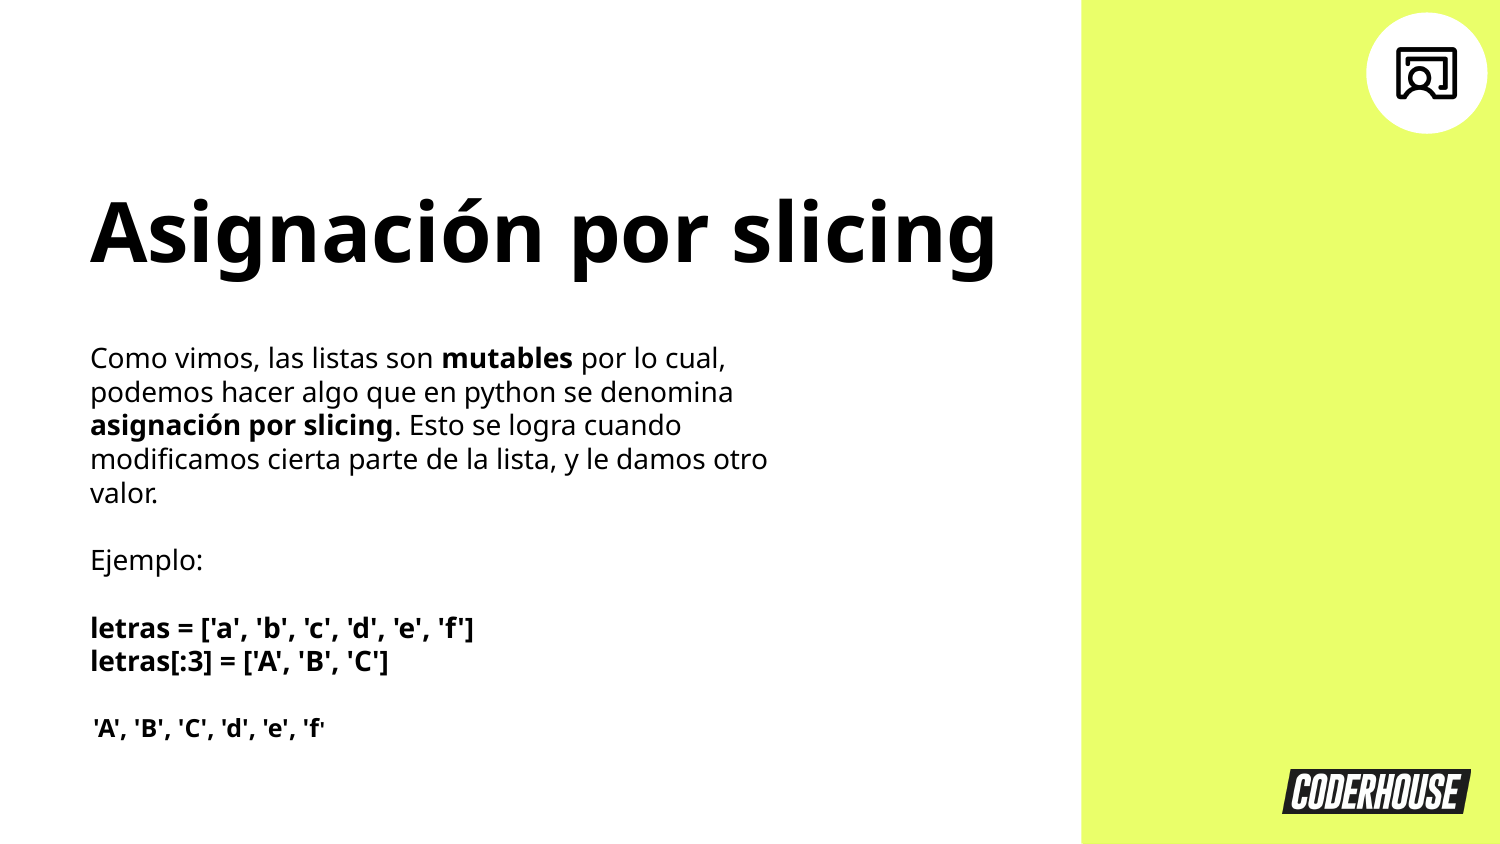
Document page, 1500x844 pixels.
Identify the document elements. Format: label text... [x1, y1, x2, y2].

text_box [1366, 12, 1488, 134]
text_box Como vimos, las listas son mutables por lo cual, podemos hacer algo que en python se denomina asignación por slicing. Esto se logra cuando modificamos cierta parte de la lista, y le damos otro valor. Ejemplo: letras = ['a', 'b', 'c', 'd', 'e', 'f'] letras[:3] = ['A', 'B', 'C'] [75, 325, 851, 693]
text_box 'A', 'B', 'C', 'd', 'e', 'f' [78, 697, 571, 758]
text_box Asignación por slicing [75, 175, 1034, 296]
picture [0, 0, 1081, 844]
picture [1281, 769, 1471, 814]
